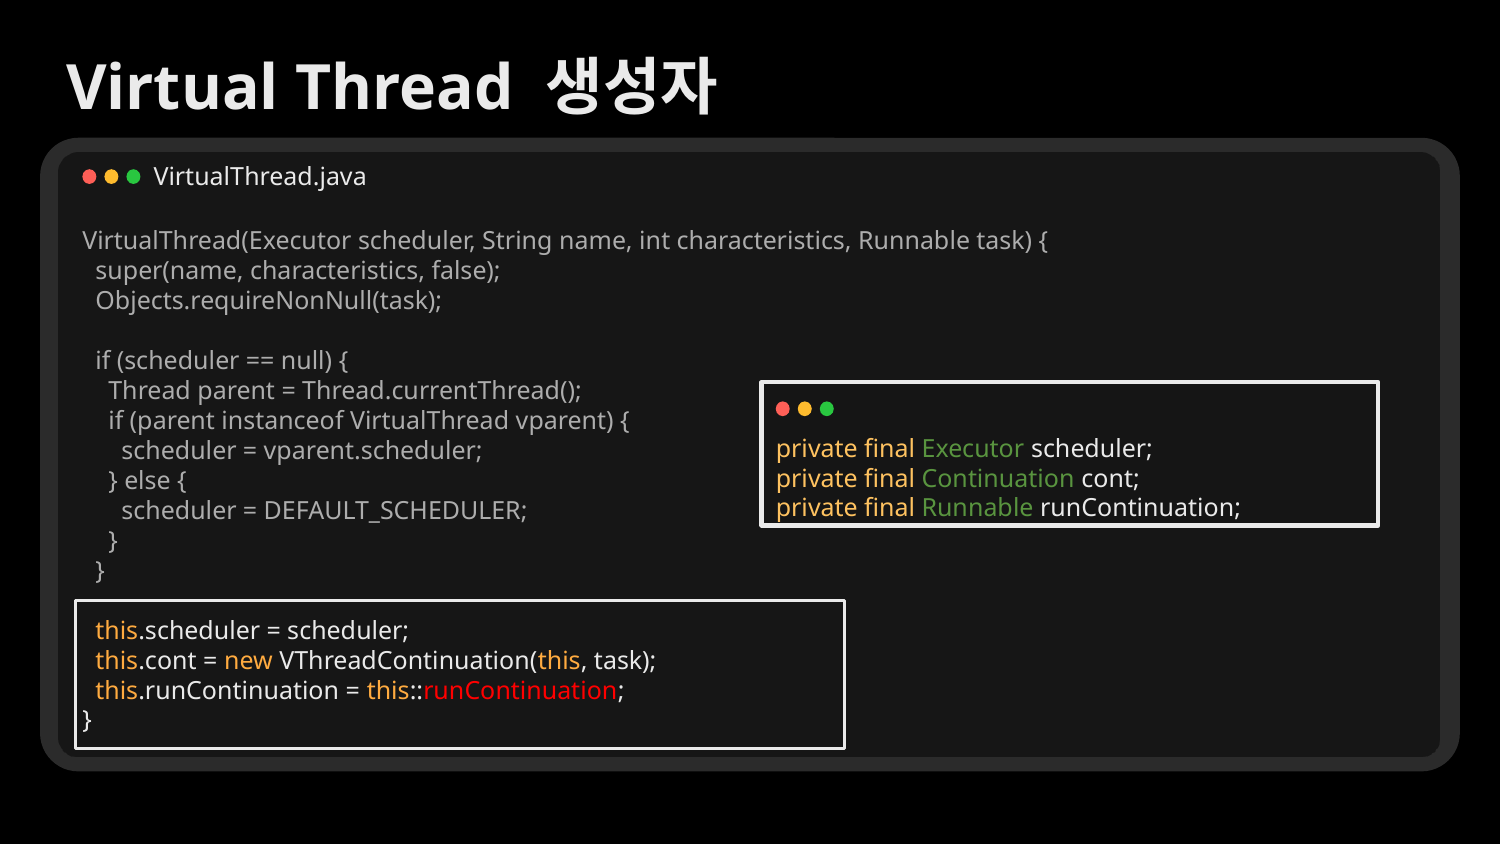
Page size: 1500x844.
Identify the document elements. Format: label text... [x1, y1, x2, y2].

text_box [57, 152, 1440, 758]
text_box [763, 384, 1394, 524]
text_box Virtual Thread 생성자 [51, 31, 1344, 149]
text_box [40, 138, 1460, 771]
